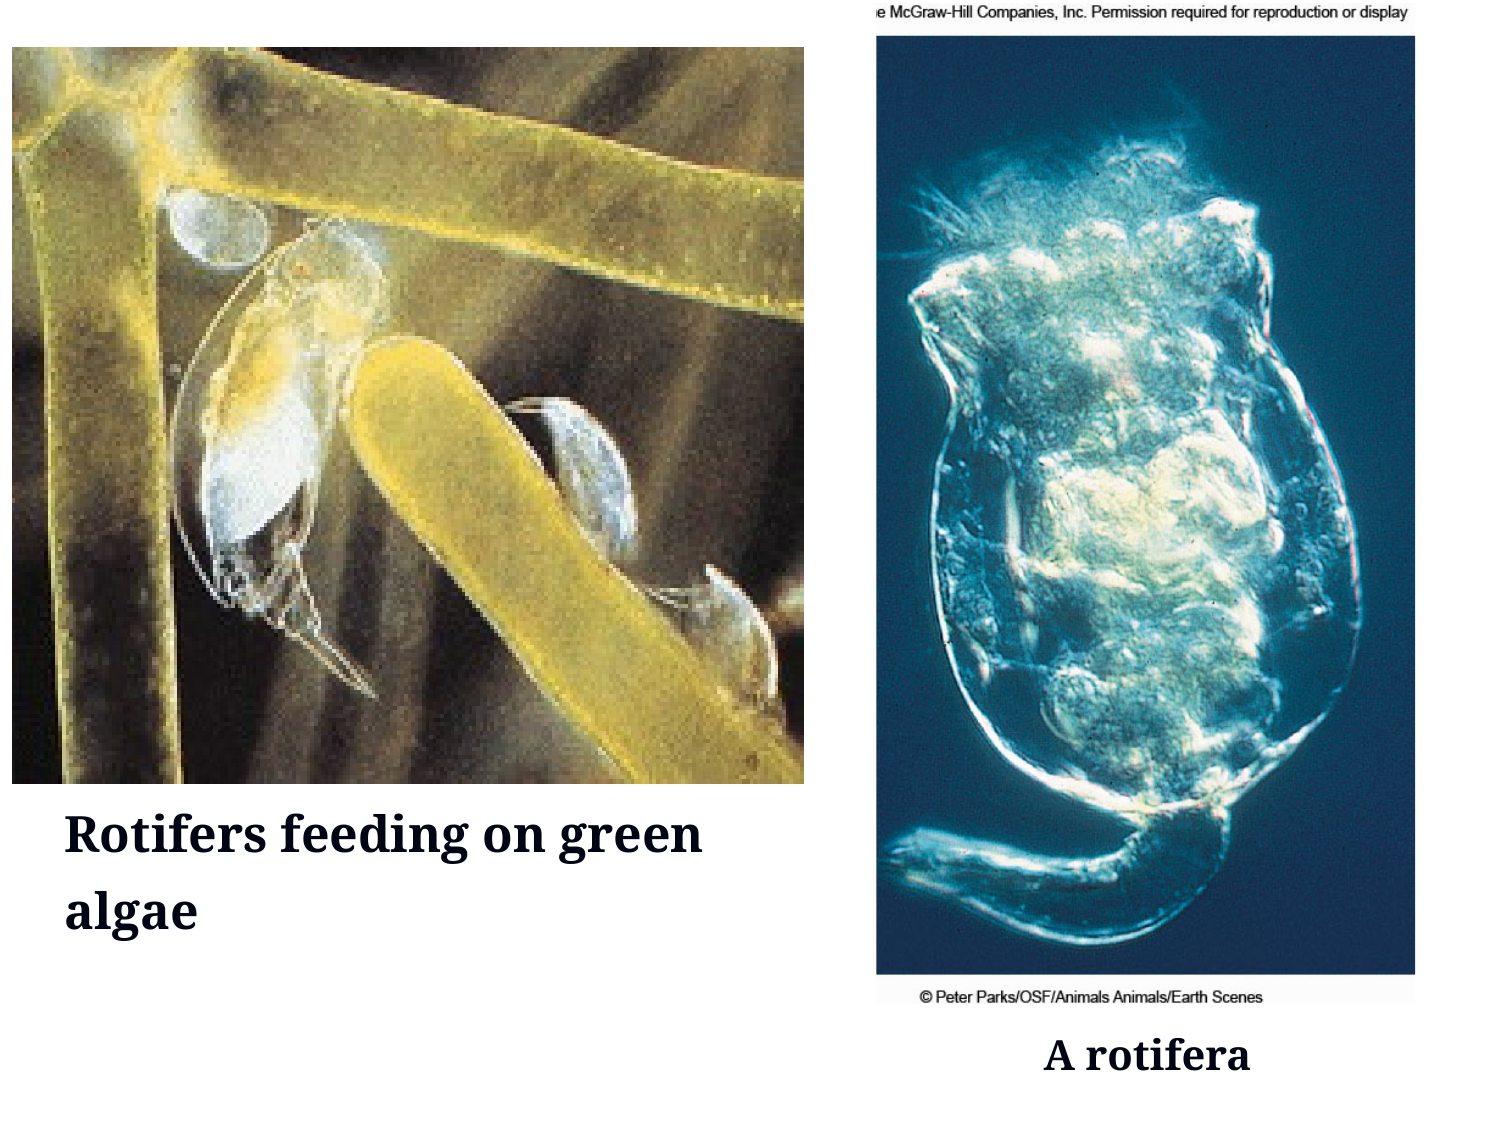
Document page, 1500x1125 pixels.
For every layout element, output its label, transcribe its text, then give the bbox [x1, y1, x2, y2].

picture [876, 2, 1416, 1004]
text_box A rotifera [1028, 1021, 1267, 1087]
picture [12, 47, 805, 785]
text_box Rotifers feeding on green algae [49, 795, 865, 950]
